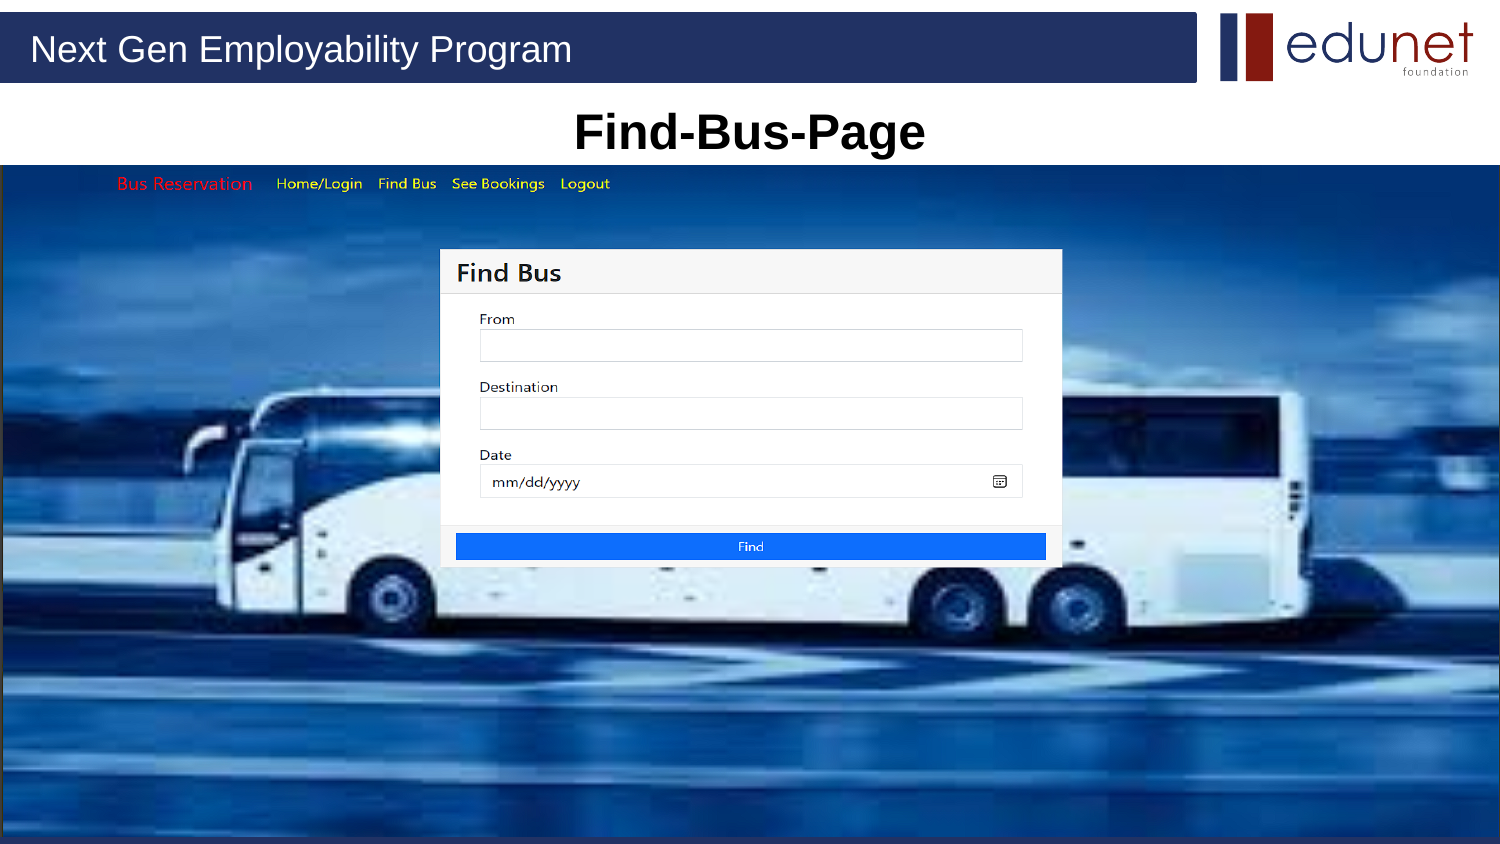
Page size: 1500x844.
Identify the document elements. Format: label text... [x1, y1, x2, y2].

title Find-Bus-Page [103, 88, 1397, 164]
picture [1279, 14, 1482, 83]
picture [0, 165, 1500, 837]
